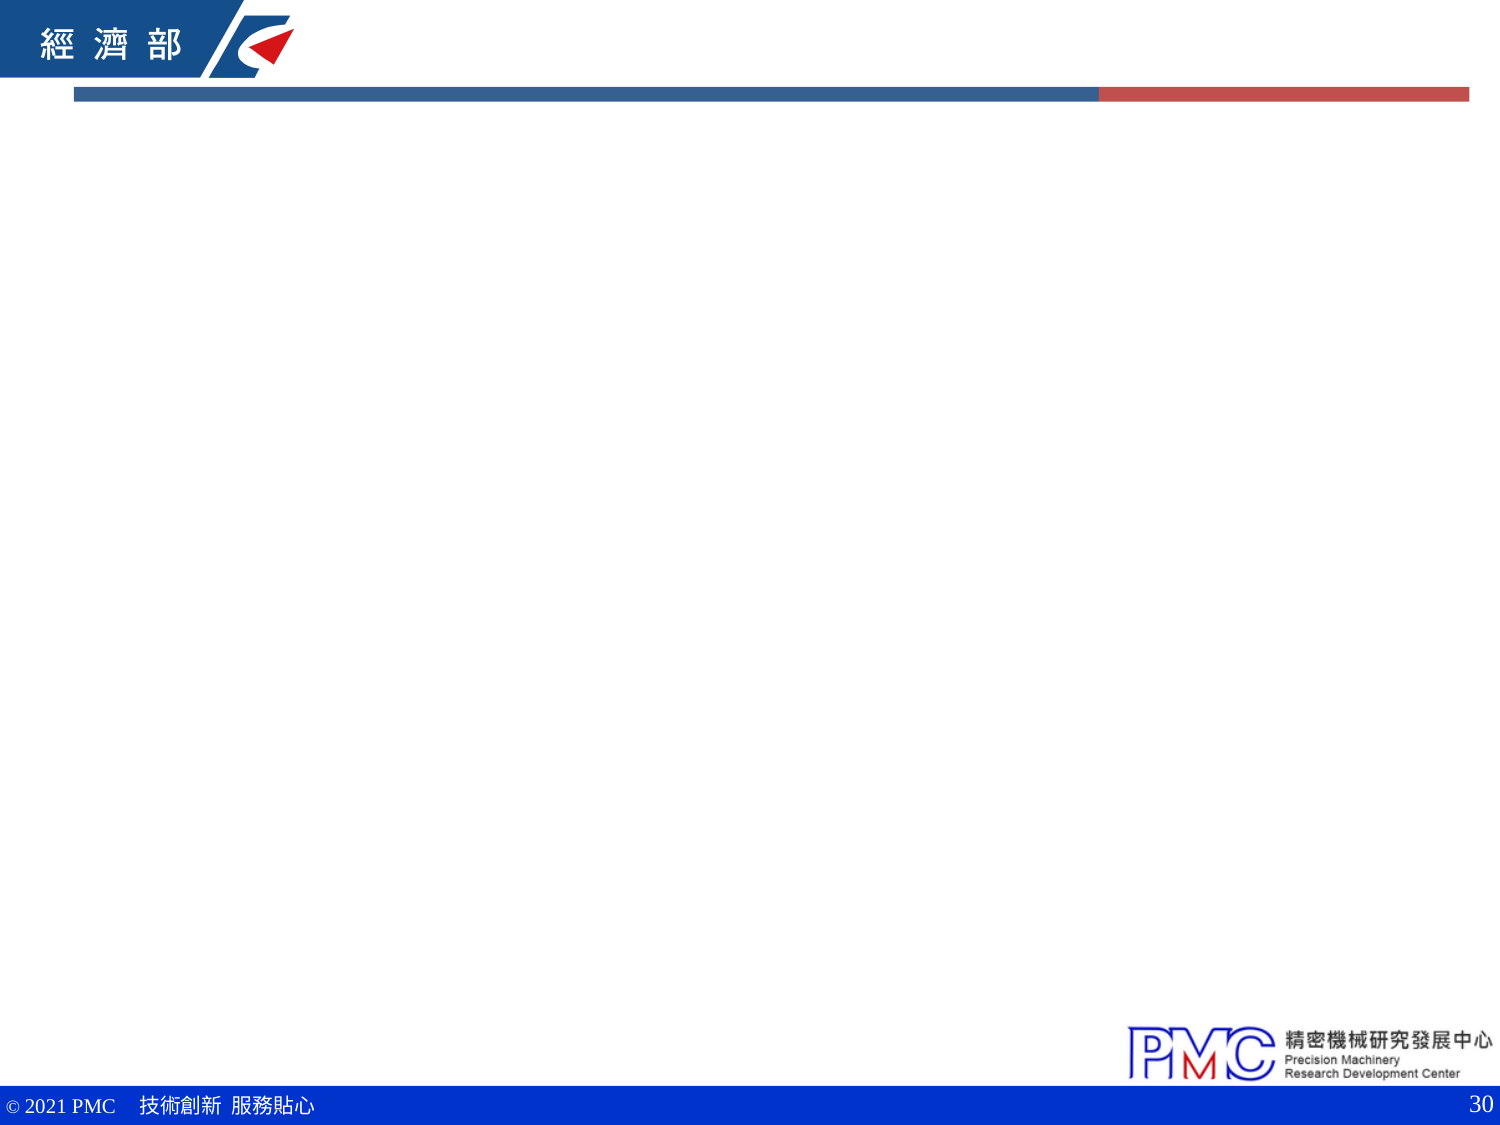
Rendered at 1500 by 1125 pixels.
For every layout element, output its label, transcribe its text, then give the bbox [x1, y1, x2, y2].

picture [1126, 1024, 1493, 1083]
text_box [73, 86, 1470, 102]
picture [0, 0, 294, 78]
slide_number 30 [1439, 1086, 1500, 1124]
